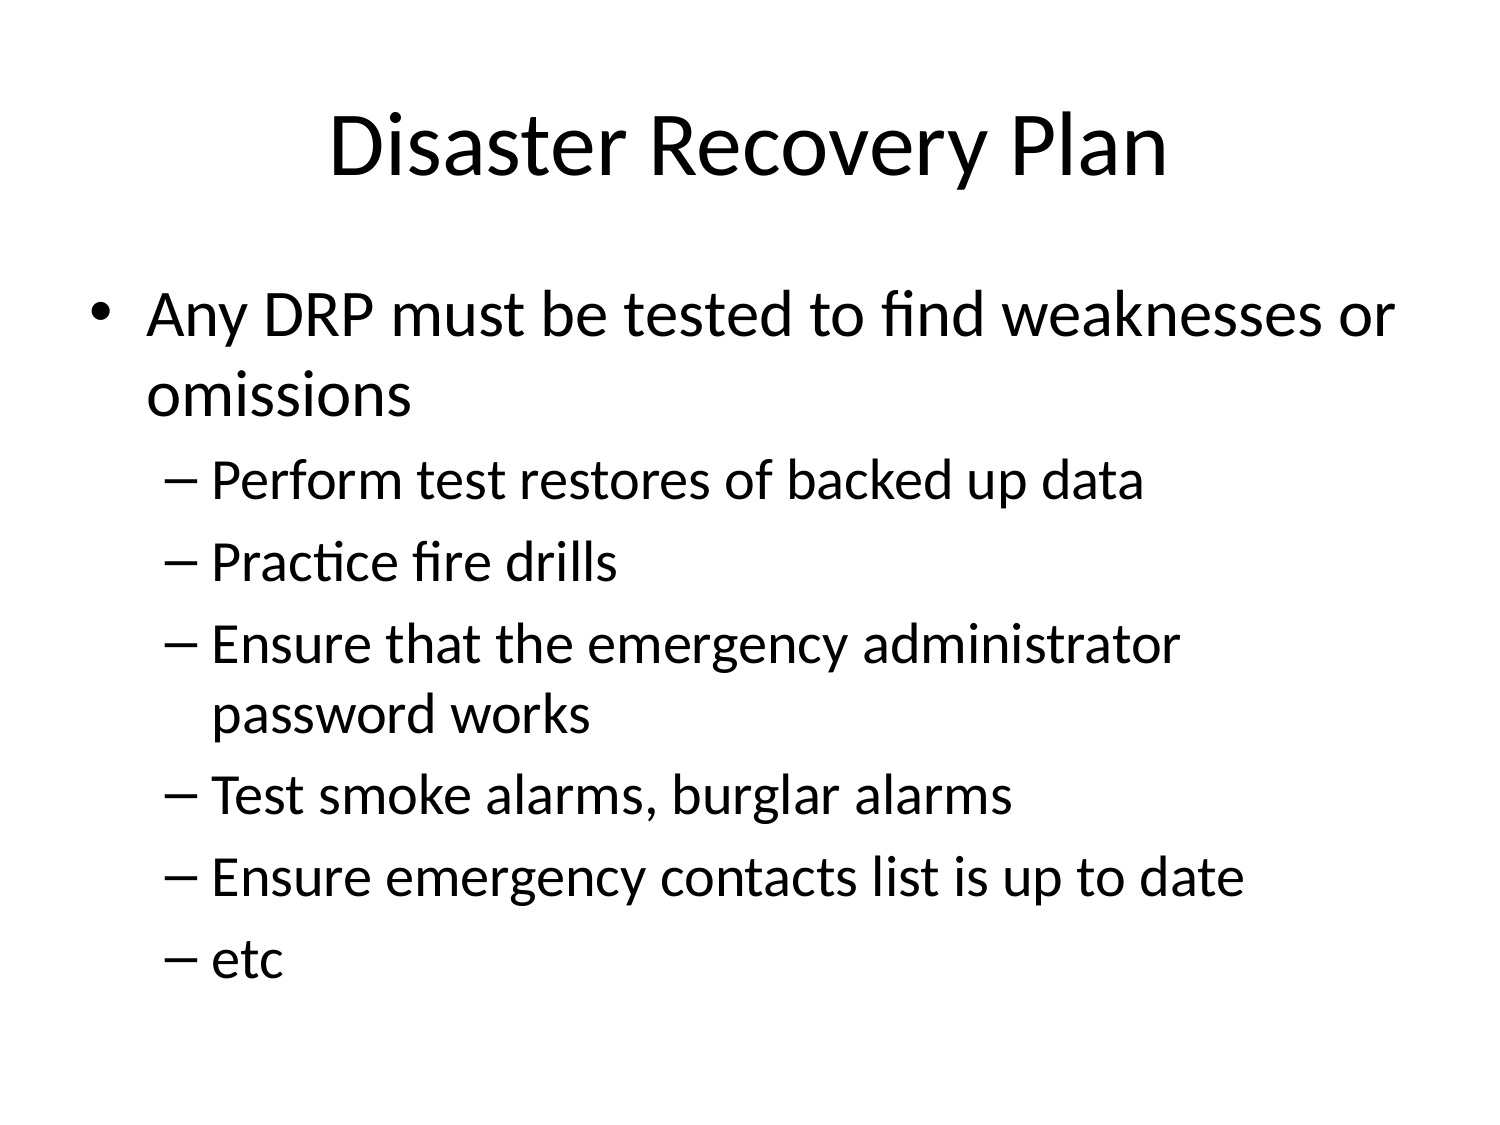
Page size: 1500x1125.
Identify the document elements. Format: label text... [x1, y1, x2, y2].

title Disaster Recovery Plan [75, 45, 1425, 233]
list Any DRP must be tested to find weaknesses or omissions Perform test restores of backed up data Practice fire drills Ensure that the emergency administrator password works Test smoke alarms, burglar alarms Ensure emergency contacts list is up to date etc [75, 262, 1425, 1005]
